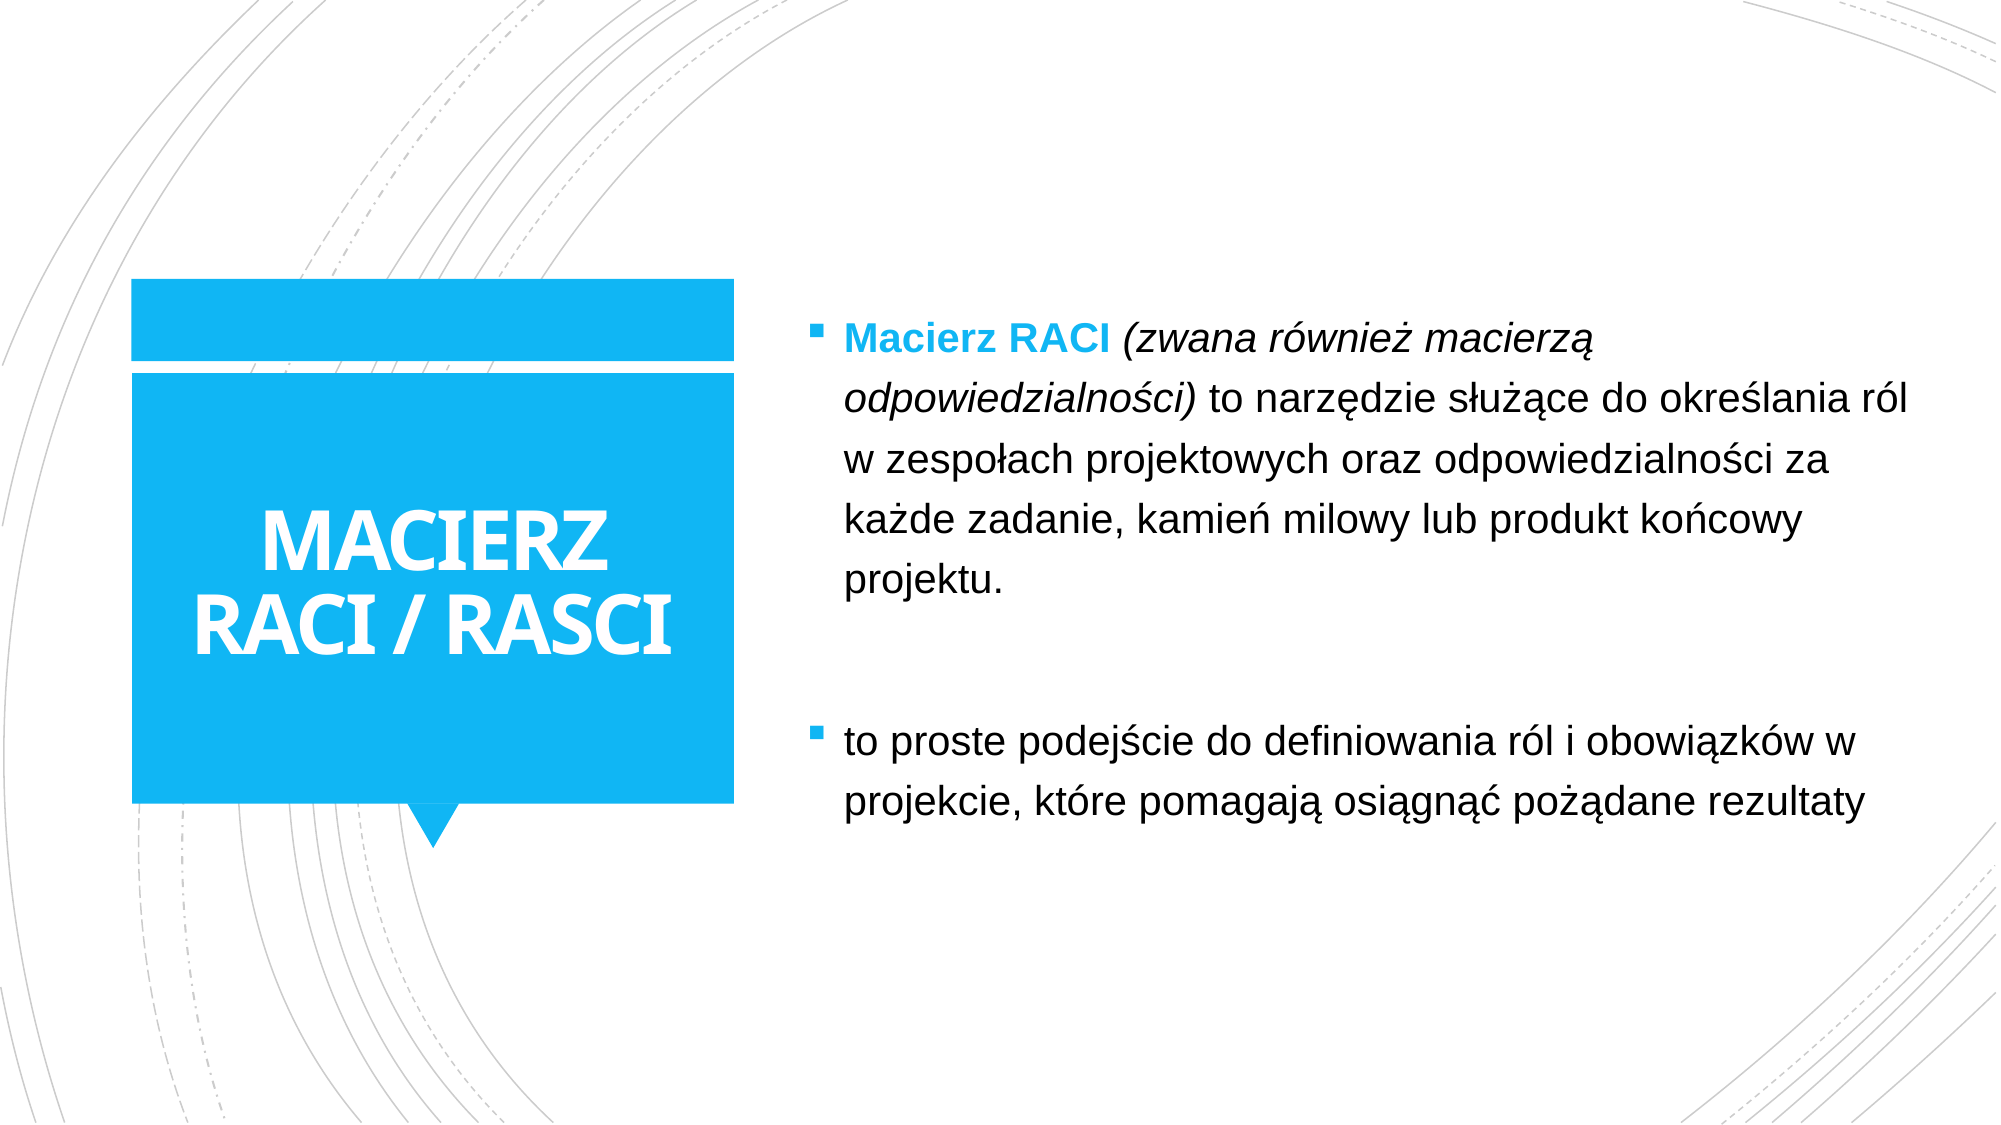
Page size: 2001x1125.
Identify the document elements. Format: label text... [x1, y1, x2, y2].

title MACIERZ RACI / RASCI [145, 385, 720, 789]
list Macierz RACI (zwana również macierzą odpowiedzialności) to narzędzie służące do określania ról w zespołach projektowych oraz odpowiedzialności za każde zadanie, kamień milowy lub produkt końcowy projektu. to proste podejście do definiowania ról i obowiązków w projekcie, które pomagają osiągnąć pożądane rezultaty [791, 131, 1937, 993]
